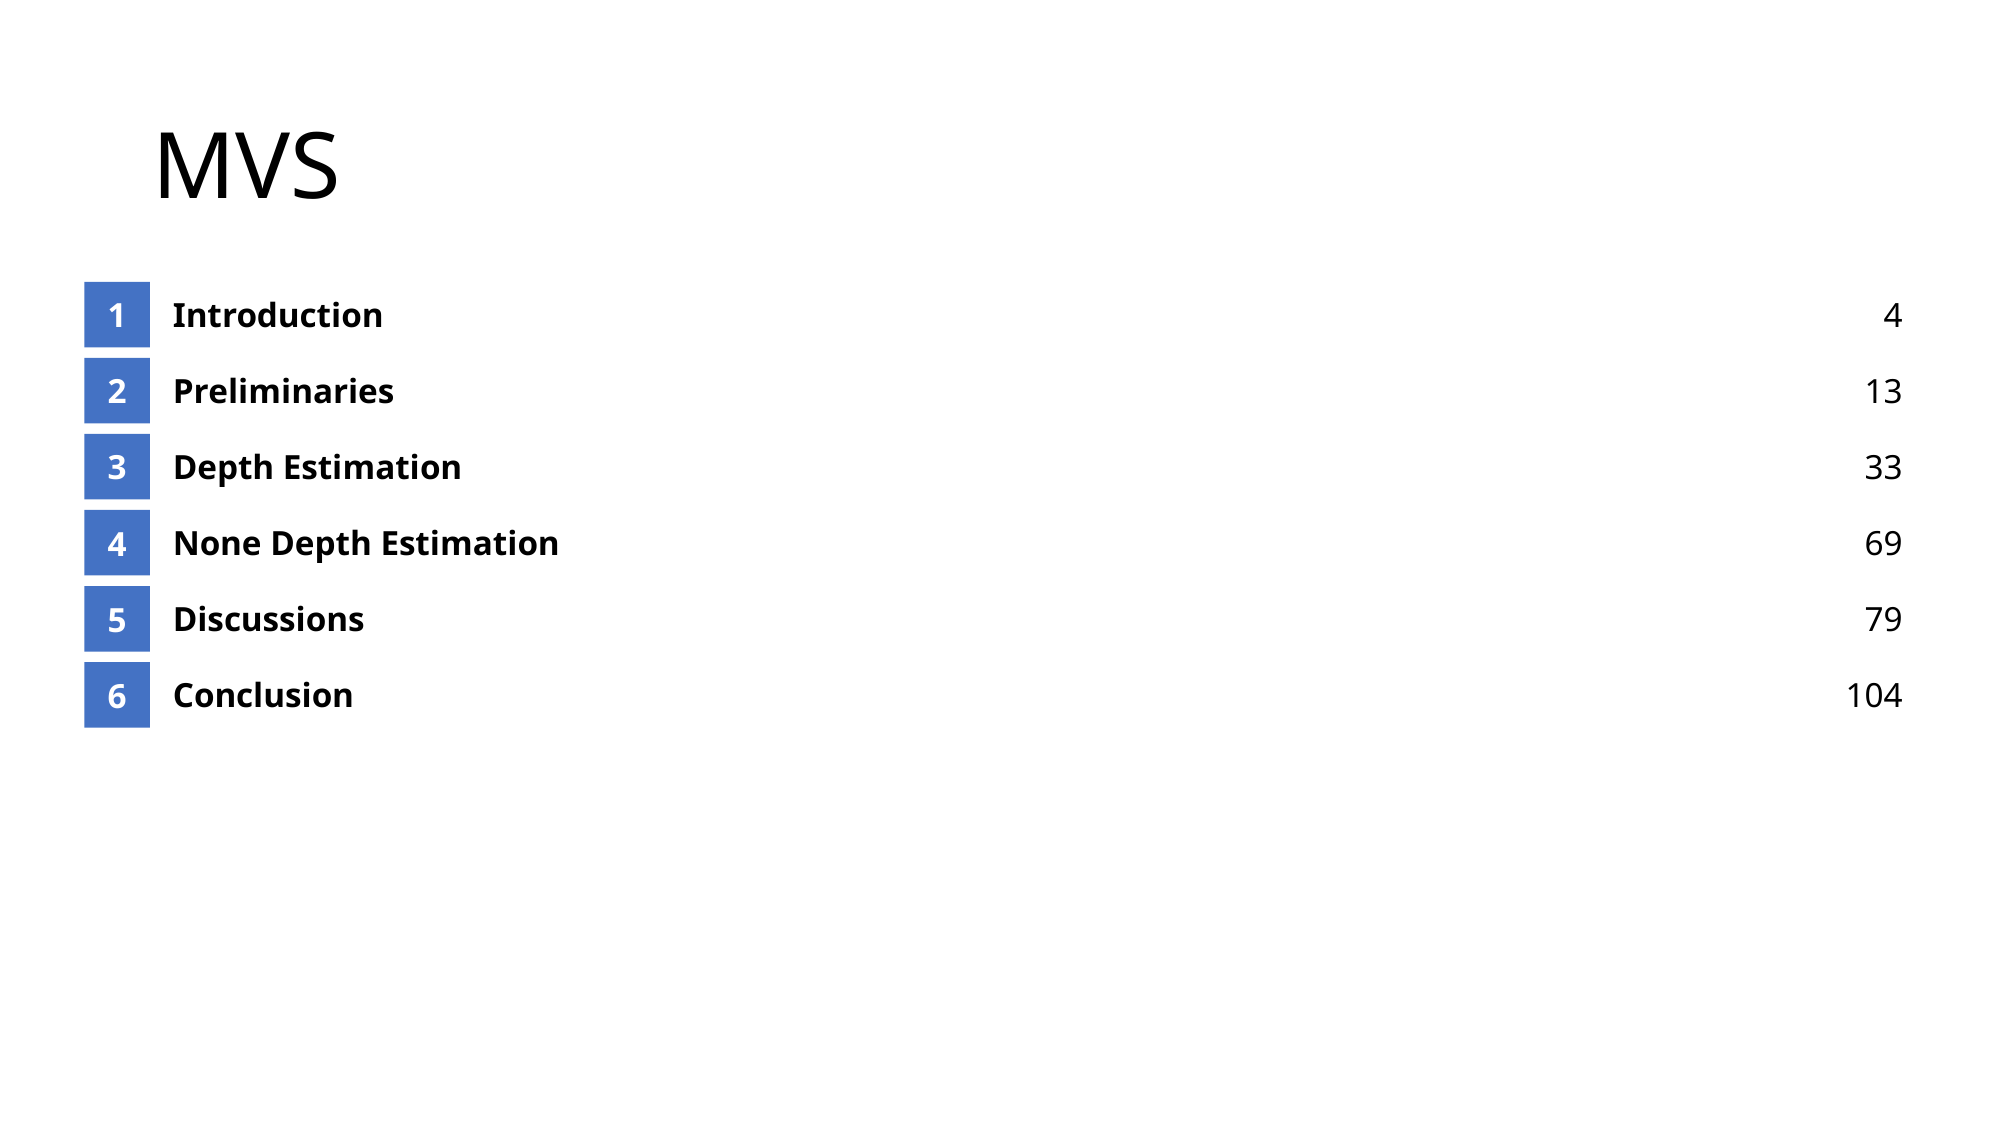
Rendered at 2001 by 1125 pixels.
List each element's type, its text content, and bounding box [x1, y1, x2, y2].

text_box 33 [1884, 433, 1904, 500]
title MVS [137, 59, 1863, 278]
text_box Preliminaries [159, 357, 757, 424]
text_box 79 [1884, 585, 1904, 653]
text_box Introduction [159, 281, 757, 348]
text_box 1 [83, 281, 151, 348]
text_box 2 [83, 357, 151, 424]
text_box 13 [1884, 357, 1904, 424]
text_box 4 [83, 509, 151, 577]
text_box 5 [83, 585, 151, 653]
text_box None Depth Estimation [159, 509, 757, 577]
text_box 104 [1884, 661, 1904, 729]
text_box 6 [83, 661, 151, 729]
text_box 69 [1884, 509, 1904, 577]
text_box Depth Estimation [159, 433, 757, 500]
text_box 4 [1884, 281, 1904, 348]
text_box Conclusion [159, 661, 757, 729]
text_box 3 [83, 433, 151, 500]
text_box Discussions [159, 585, 757, 653]
